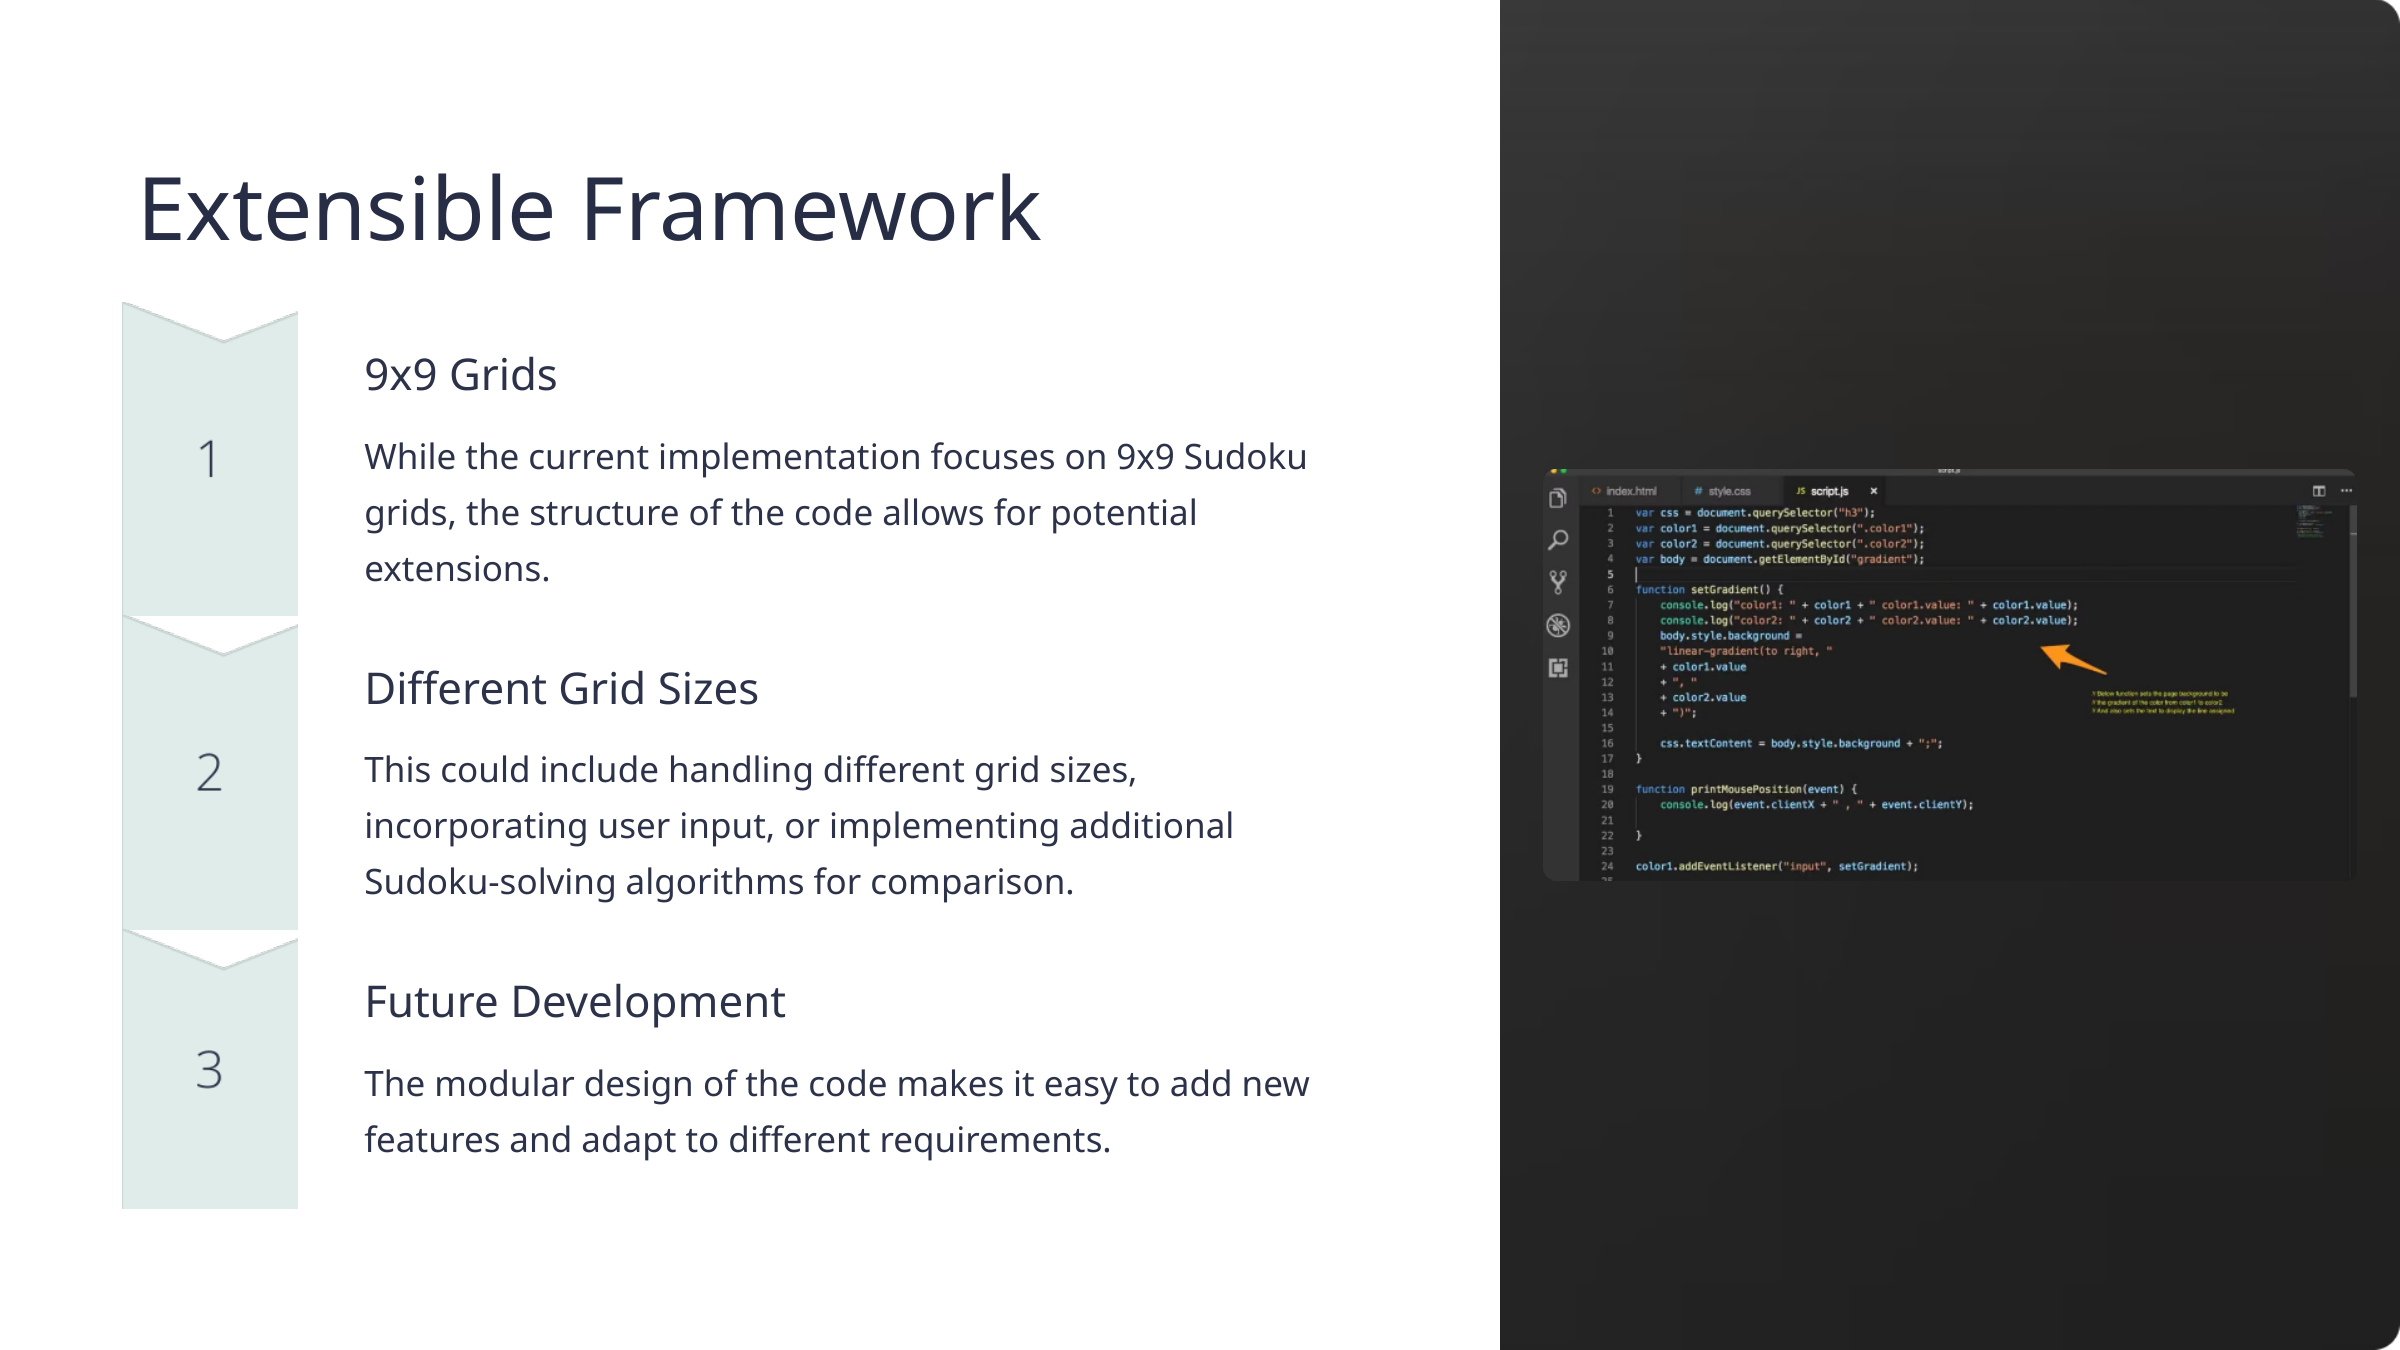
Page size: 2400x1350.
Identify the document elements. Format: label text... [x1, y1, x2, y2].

text_box Different Grid Sizes [349, 650, 787, 706]
text_box Extensible Framework [122, 140, 997, 251]
picture [1499, 0, 2400, 1350]
text_box The modular design of the code makes it easy to add new features and adapt to different requirements. [349, 1039, 1378, 1152]
text_box 9x9 Grids [349, 337, 787, 393]
text_box While the current implementation focuses on 9x9 Sudoku grids, the structure of the code allows for potential extensions. [349, 413, 1378, 581]
picture [122, 302, 298, 1209]
text_box This could include handling different grid sizes, incorporating user input, or implementing additional Sudoku-solving algorithms for comparison. [349, 726, 1378, 895]
text_box [0, 0, 1499, 1350]
text_box Future Development [349, 964, 787, 1019]
